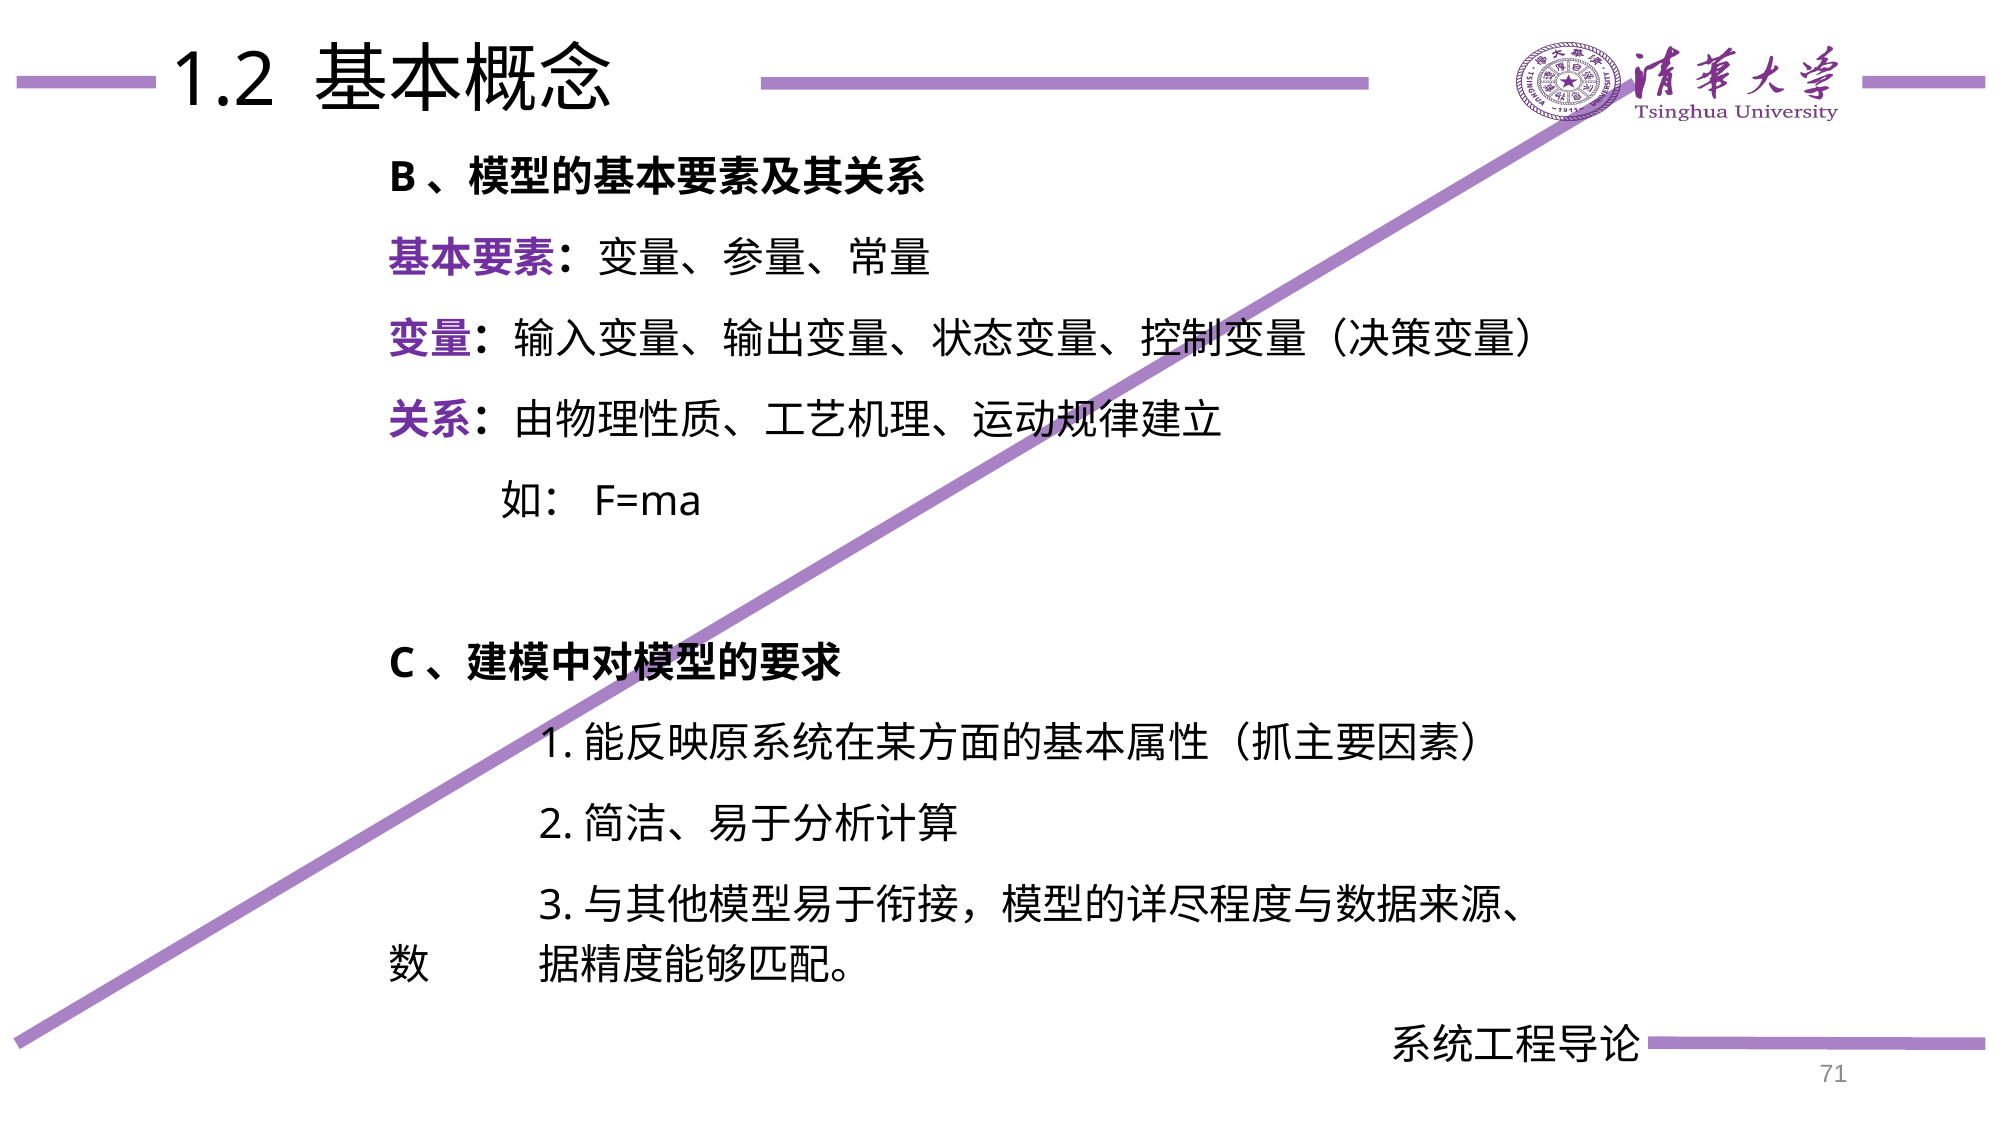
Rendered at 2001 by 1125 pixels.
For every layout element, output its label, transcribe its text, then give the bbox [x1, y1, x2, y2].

text_box B、模型的基本要素及其关系 基本要素：变量、参量、常量 变量：输入变量、输出变量、状态变量、控制变量（决策变量） 关系：由物理性质、工艺机理、运动规律建立 如：F=ma C、建模中对模型的要求 1.能反映原系统在某方面的基本属性（抓主要因素） 2.简洁、易于分析计算 3.与其他模型易于衔接，模型的详尽程度与数据来源、数 据精度能够匹配。 [373, 132, 1599, 1008]
title 1.2 基本概念 [155, 0, 1881, 190]
slide_number 71 [1412, 1042, 1863, 1103]
